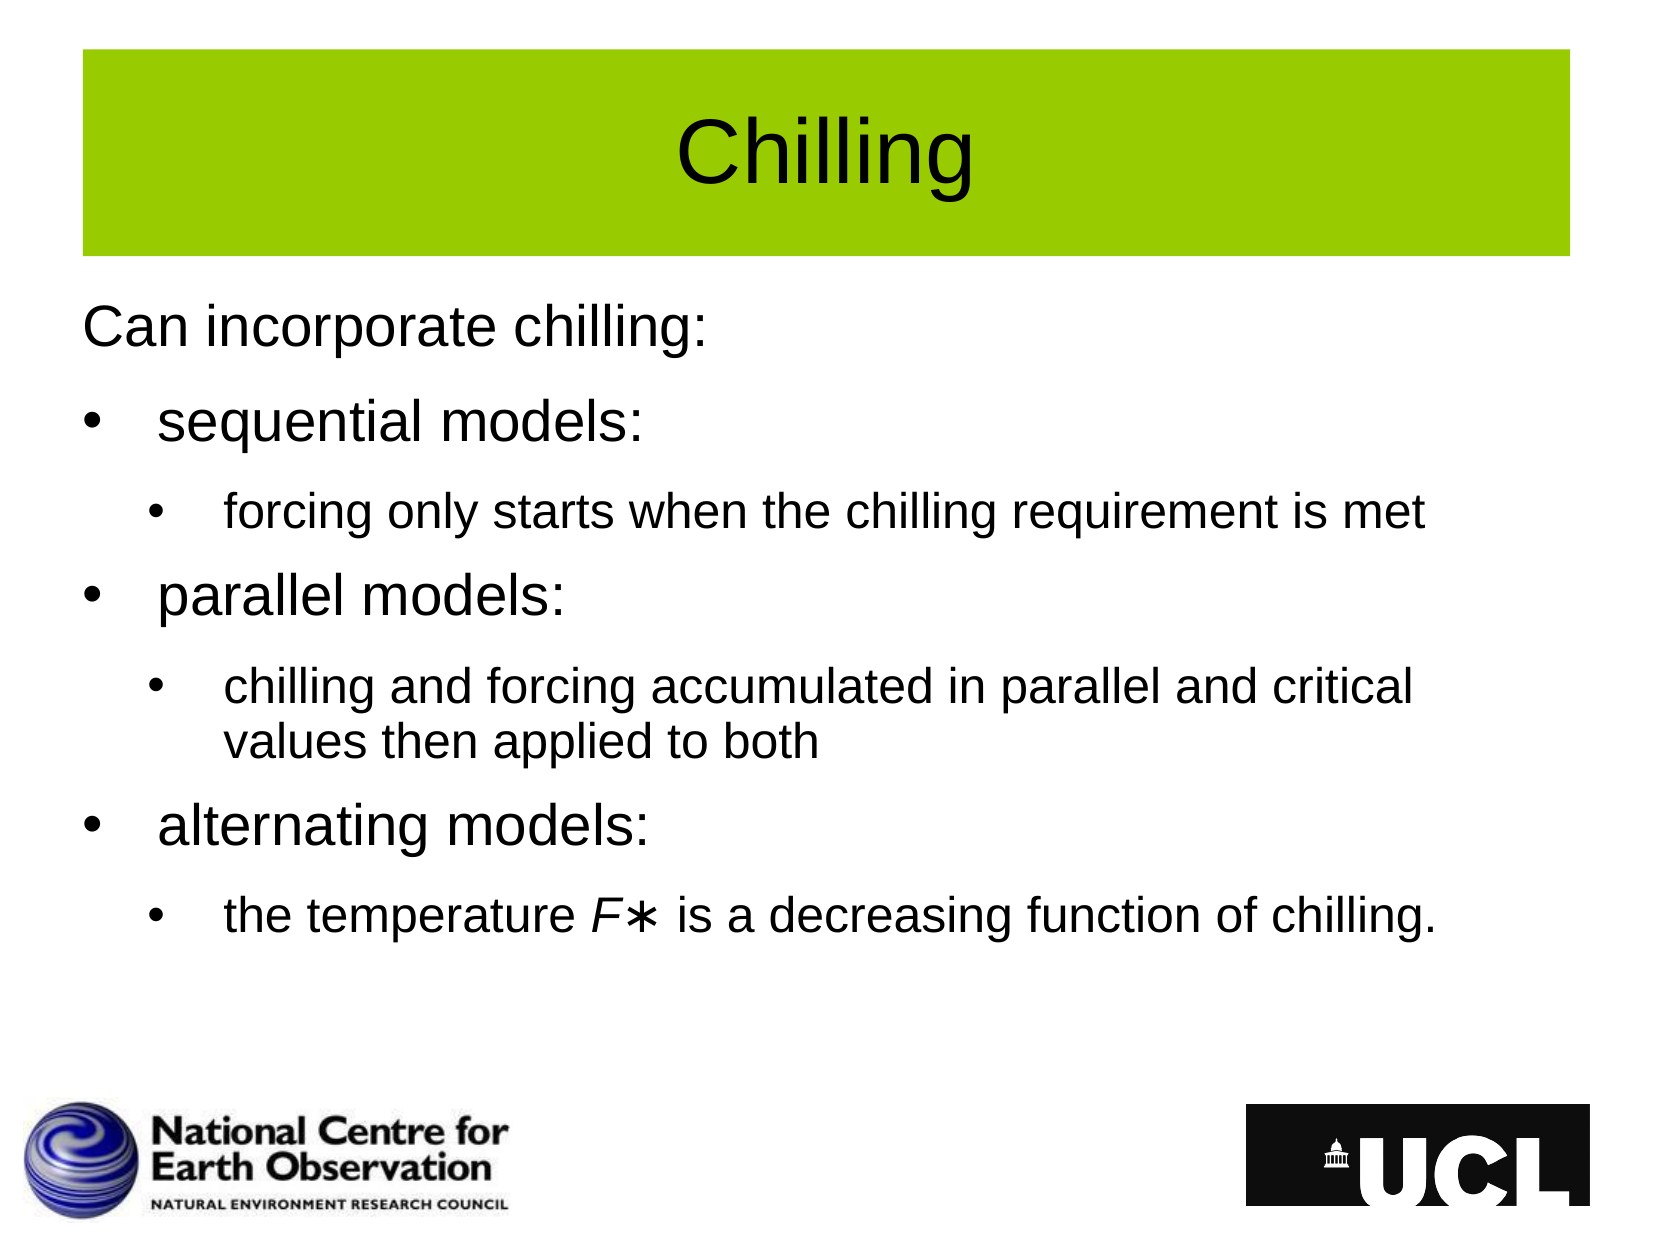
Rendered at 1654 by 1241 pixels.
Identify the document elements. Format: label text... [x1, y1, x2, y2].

list Can incorporate chilling: sequential models: forcing only starts when the chilling requirement is met parallel models: chilling and forcing accumulated in parallel and critical values then applied to both alternating models: the temperature F∗ is a decreasing function of chilling. [82, 290, 1571, 1109]
picture [23, 1097, 513, 1223]
title Chilling [82, 49, 1571, 257]
picture [1246, 1104, 1590, 1206]
